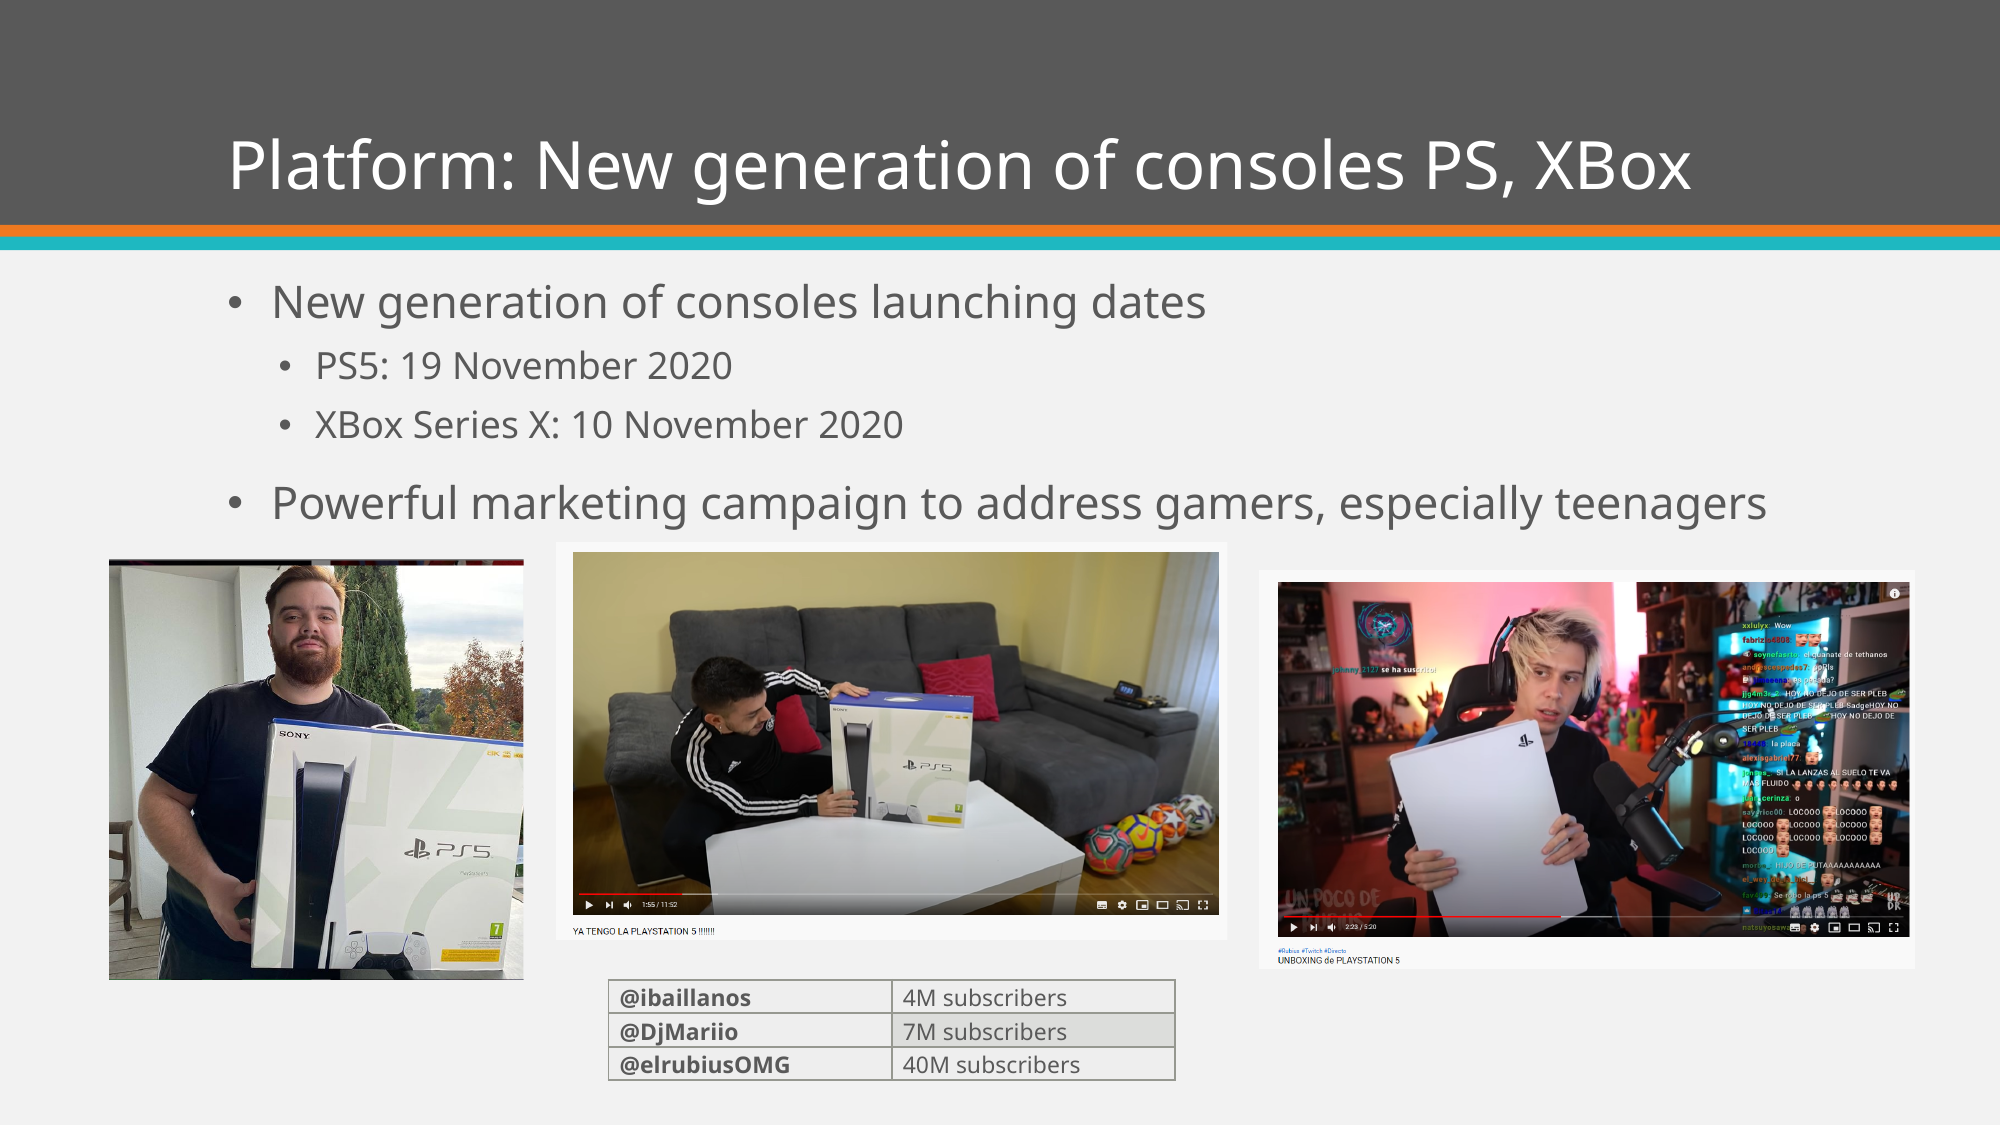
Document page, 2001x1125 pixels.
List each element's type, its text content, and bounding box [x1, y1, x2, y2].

picture [109, 559, 524, 980]
table_cell 40M subscribers [893, 1048, 1174, 1079]
title Platform: New generation of consoles PS, XBox [212, 41, 1788, 212]
table_header 4M subscribers [893, 981, 1174, 1012]
list New generation of consoles launching dates PS5: 19 November 2020 XBox Series X: 10 November 2020 Powerful marketing campaign to address gamers, especially teenagers [212, 272, 1788, 543]
picture [555, 542, 1228, 940]
table_cell 7M subscribers [893, 1014, 1174, 1046]
table_cell @DjMariio [609, 1014, 891, 1046]
picture [1259, 570, 1915, 969]
table_header @ibaillanos [609, 981, 891, 1012]
table_cell @elrubiusOMG [609, 1048, 891, 1079]
